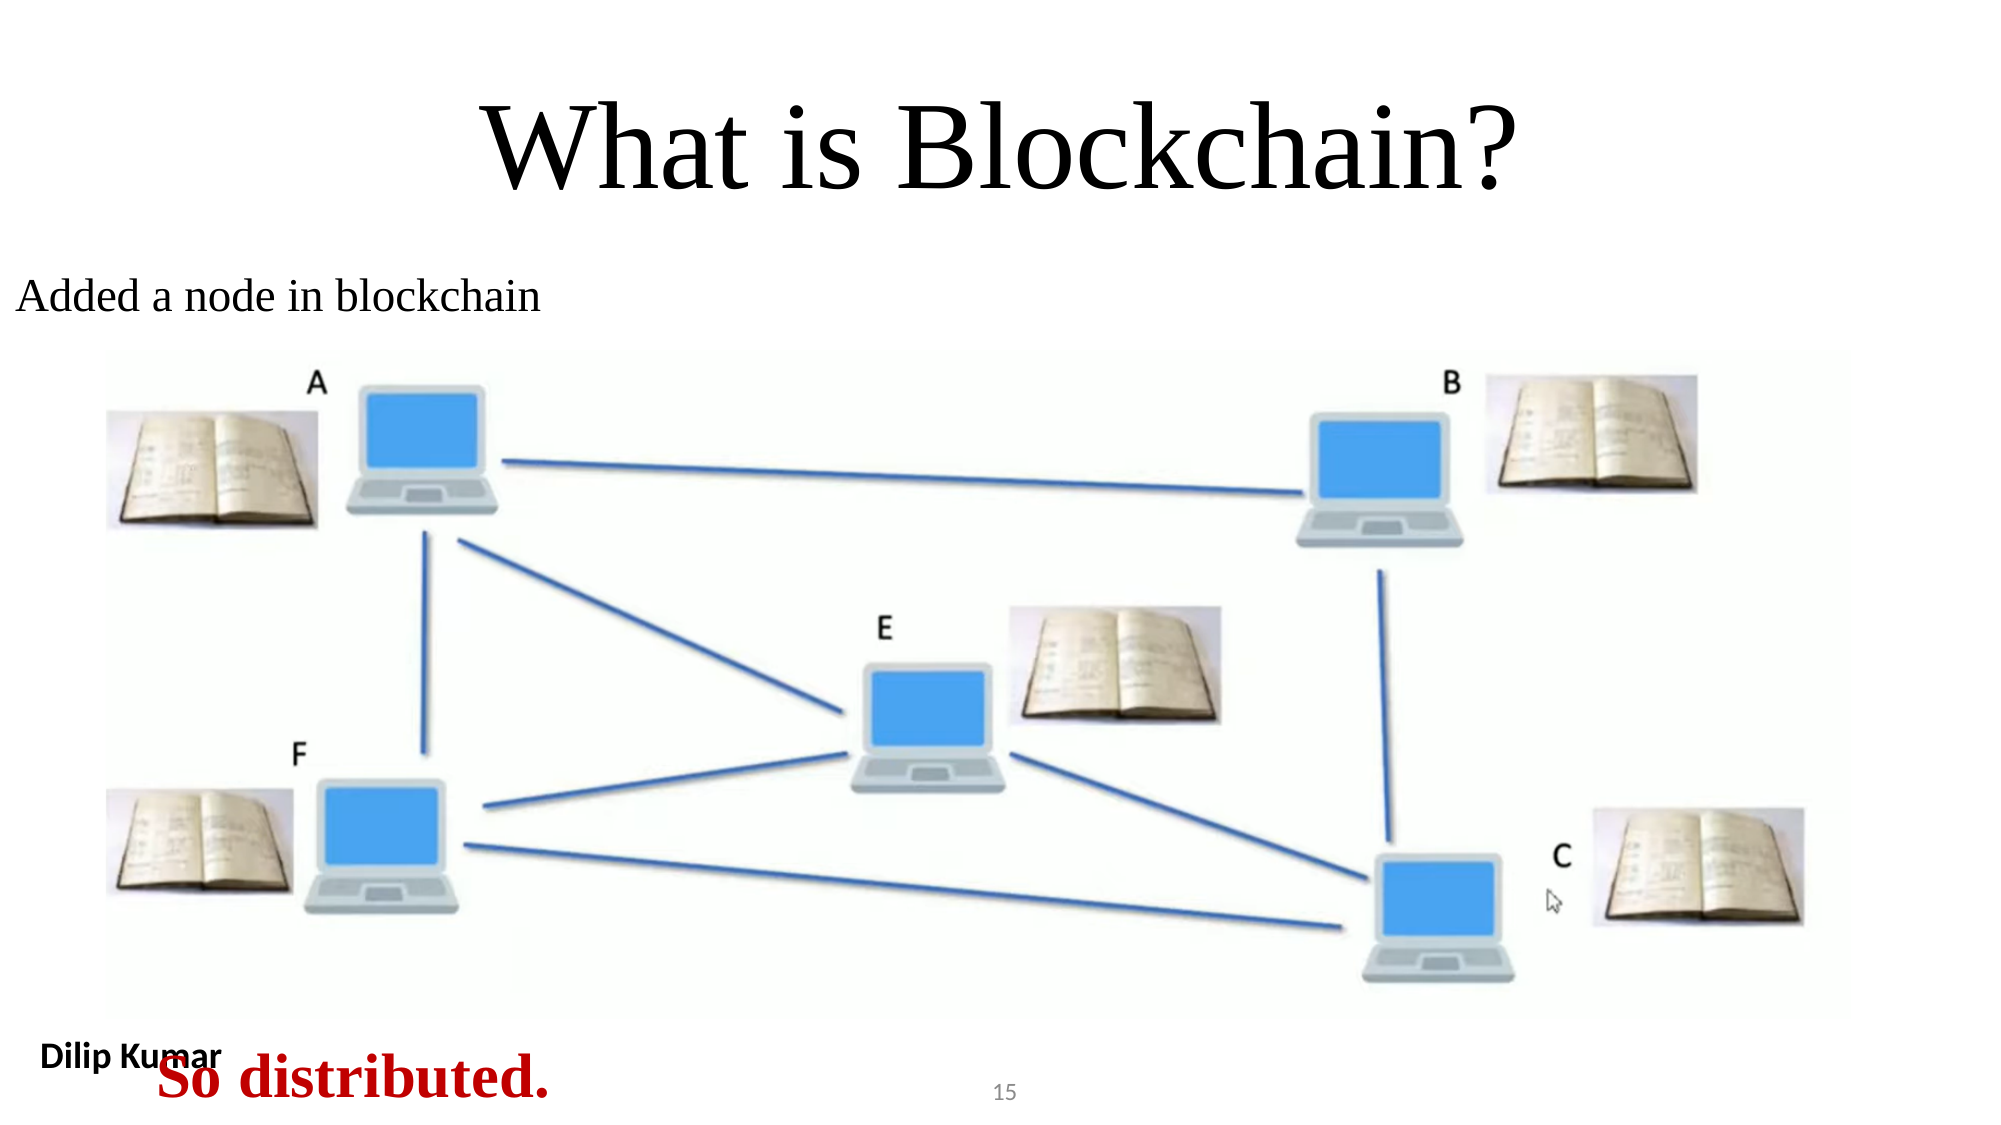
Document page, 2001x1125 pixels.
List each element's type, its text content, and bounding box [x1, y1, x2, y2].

title What is Blockchain? [0, 1, 2000, 224]
picture [105, 350, 1851, 1019]
slide_number 15 [967, 1060, 1033, 1120]
subtitle Added a node in blockchain So distributed. [0, 228, 2000, 1125]
